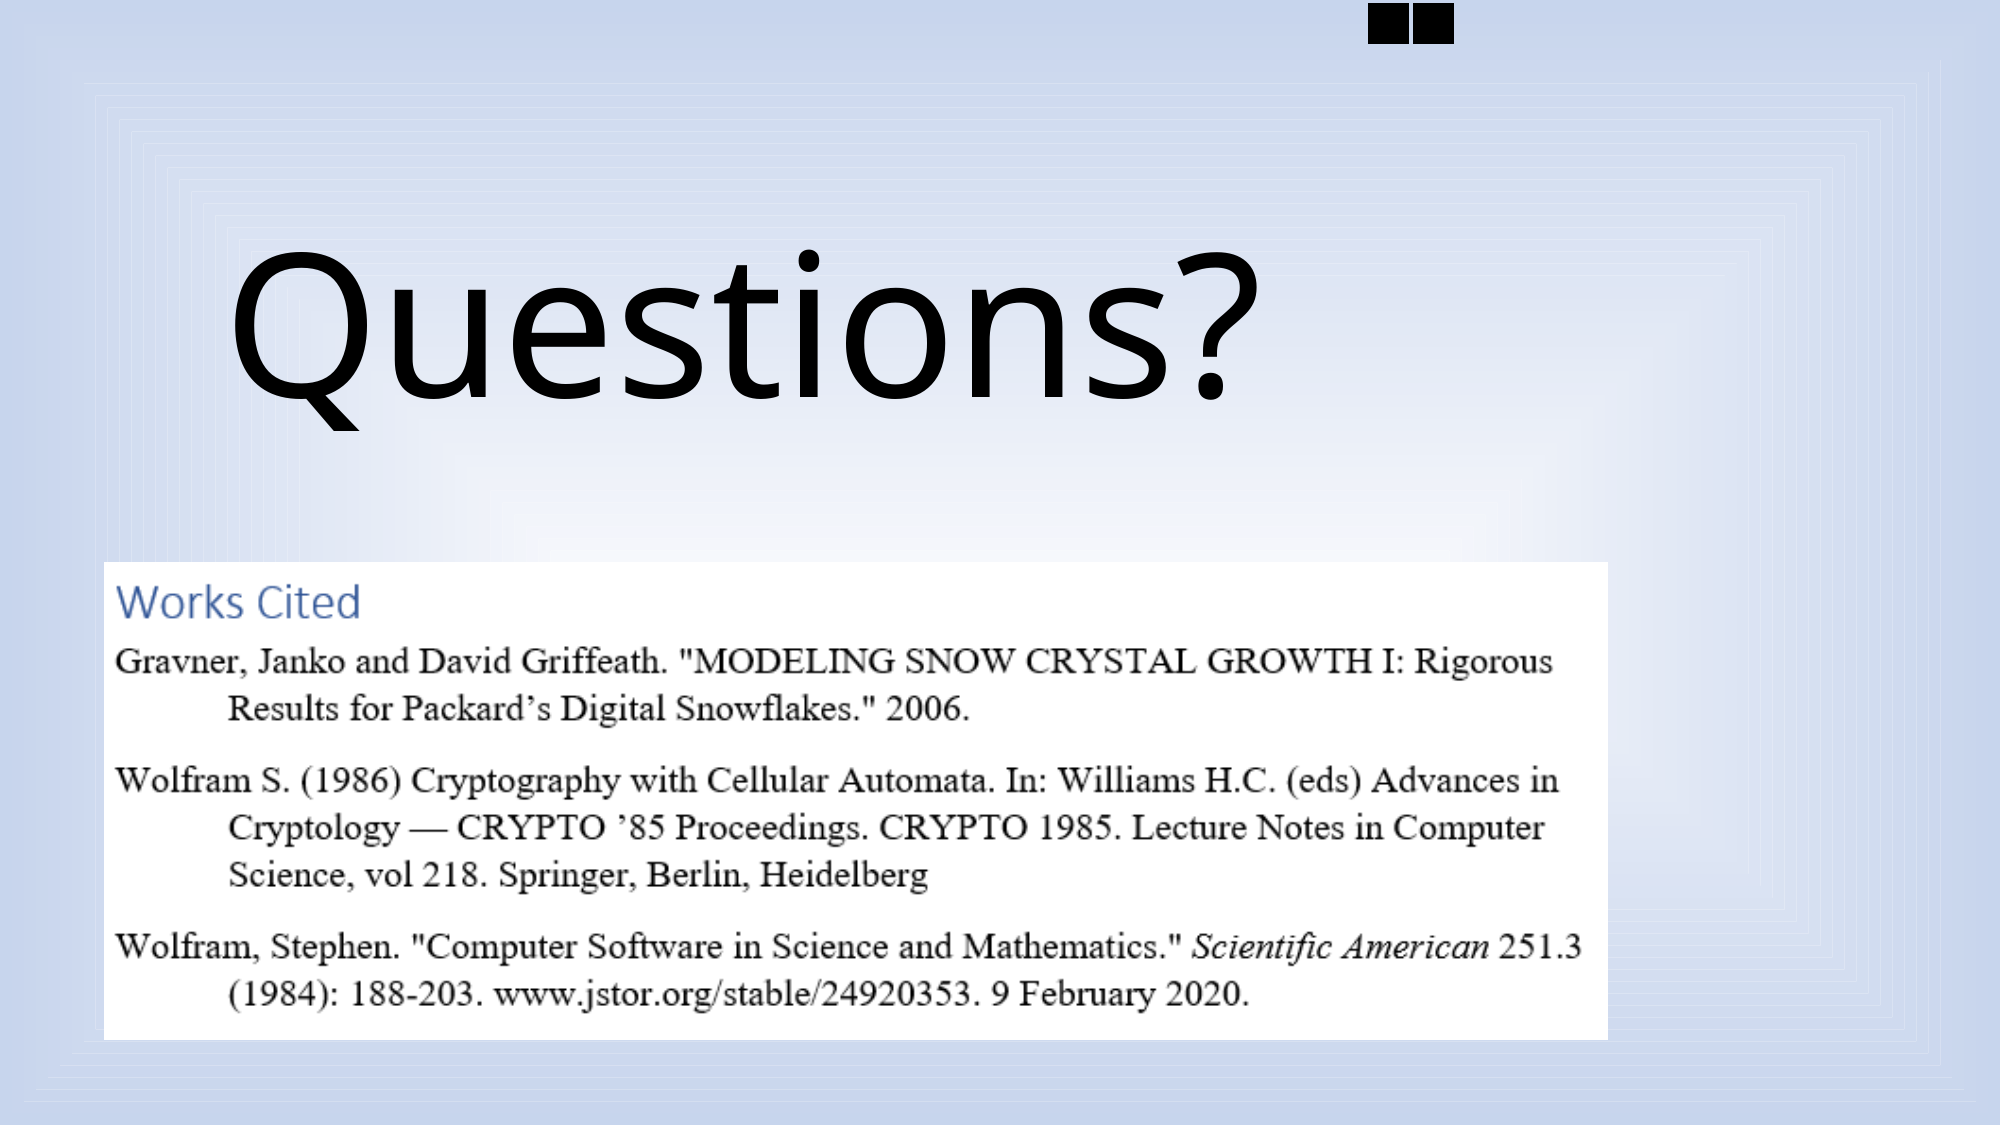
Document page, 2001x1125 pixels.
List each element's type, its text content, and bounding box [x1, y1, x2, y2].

picture [104, 0, 2000, 1040]
text_box Questions? [208, 189, 1364, 445]
